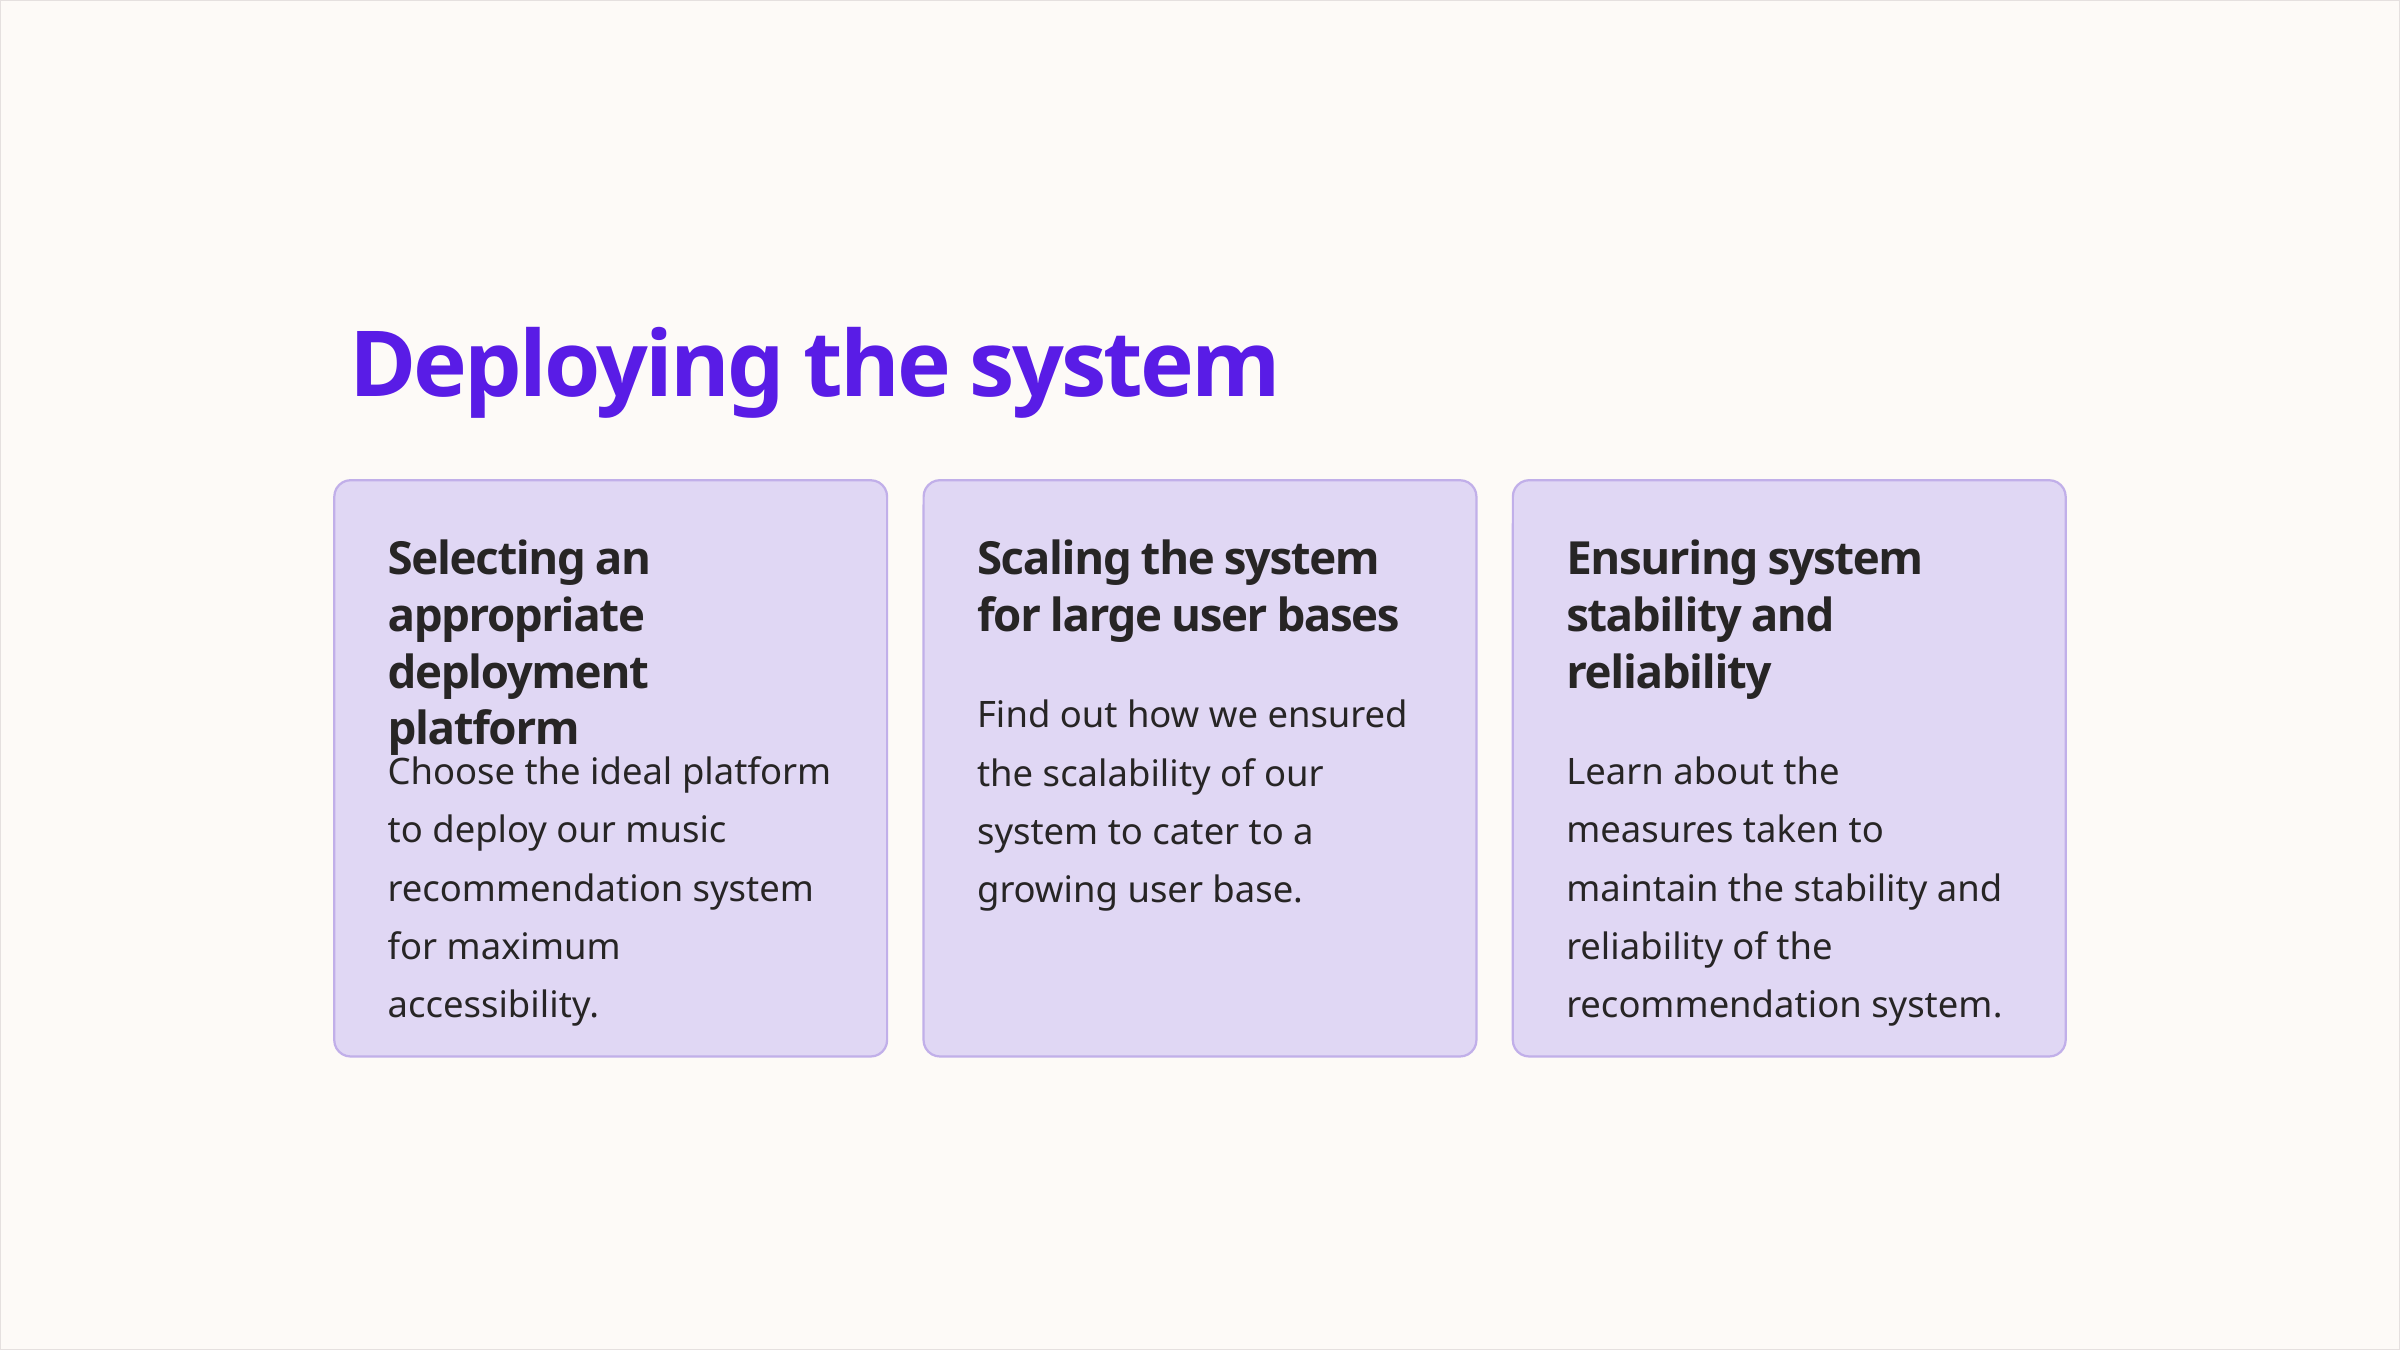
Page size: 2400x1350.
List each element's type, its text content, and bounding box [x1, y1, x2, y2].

text_box [334, 480, 888, 1057]
text_box [923, 480, 1477, 1057]
text_box Find out how we ensured the scalability of our system to cater to a growing user base. [962, 669, 1438, 903]
text_box Learn about the measures taken to maintain the stability and reliability of the recommendation system. [1551, 726, 2027, 1018]
text_box Ensuring system stability and reliability [1551, 518, 2027, 690]
text_box Selecting an appropriate deployment platform [372, 518, 849, 690]
text_box Choose the ideal platform to deploy our music recommendation system for maximum accessibility. [372, 726, 849, 960]
text_box [1512, 480, 2066, 1057]
text_box [0, 0, 2400, 1350]
text_box Scaling the system for large user bases [962, 518, 1438, 633]
text_box Deploying the system [334, 293, 1243, 408]
